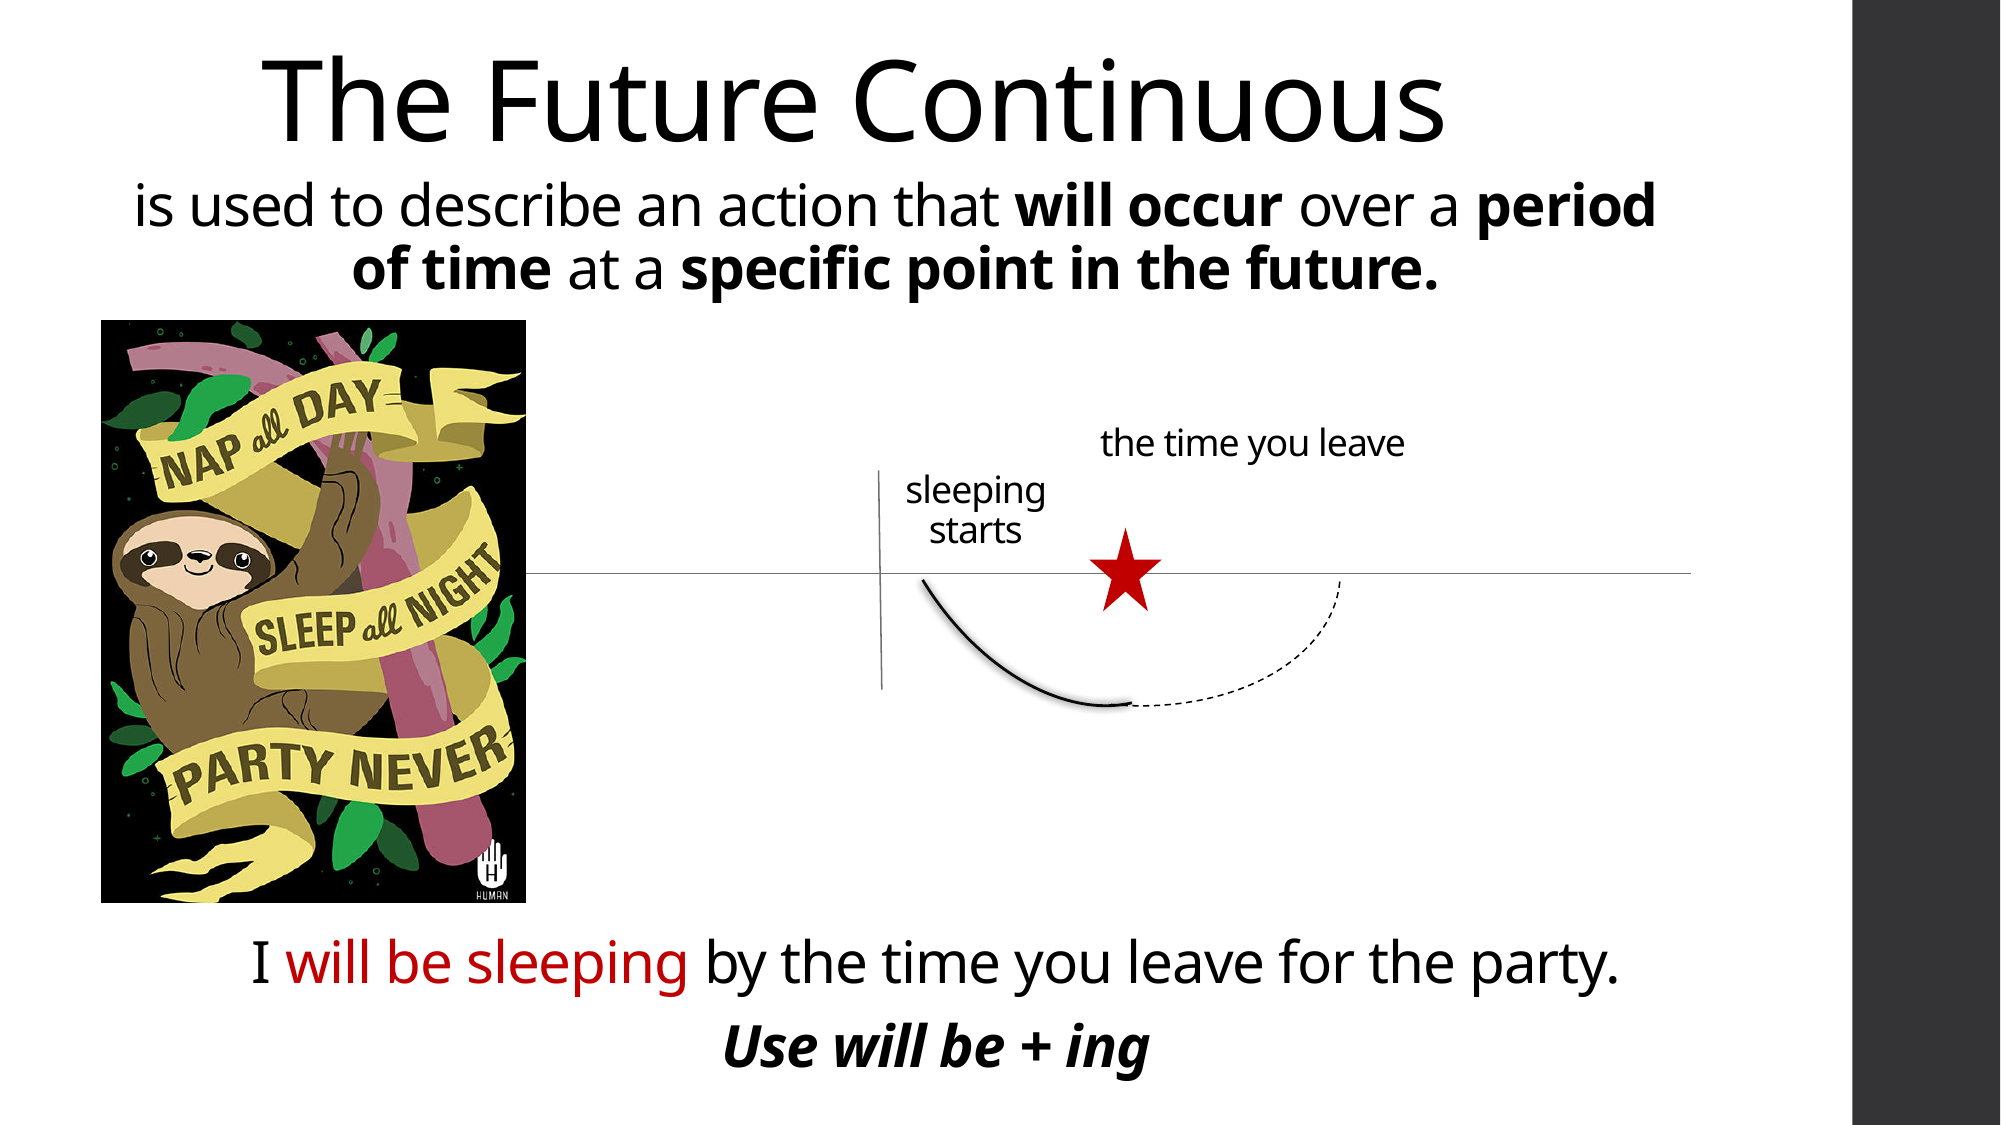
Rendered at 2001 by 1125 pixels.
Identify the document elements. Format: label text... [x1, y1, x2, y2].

text_box sleeping starts [853, 463, 1099, 516]
text_box I will be sleeping by the time you leave for the party. [47, 925, 1825, 1125]
text_box The Future Continuous [246, 0, 1837, 173]
text_box Use will be + ing [140, 1010, 1731, 1125]
picture [100, 320, 526, 903]
text_box is used to describe an action that will occur over a period of time at a specific point in the future. [100, 168, 1691, 411]
text_box [922, 583, 1123, 708]
text_box [1088, 526, 1163, 568]
text_box [1110, 583, 1340, 706]
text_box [878, 470, 883, 690]
text_box [942, 516, 1076, 568]
text_box [1101, 583, 1150, 613]
text_box [1156, 564, 1196, 568]
text_box the time you leave [1071, 416, 1435, 483]
